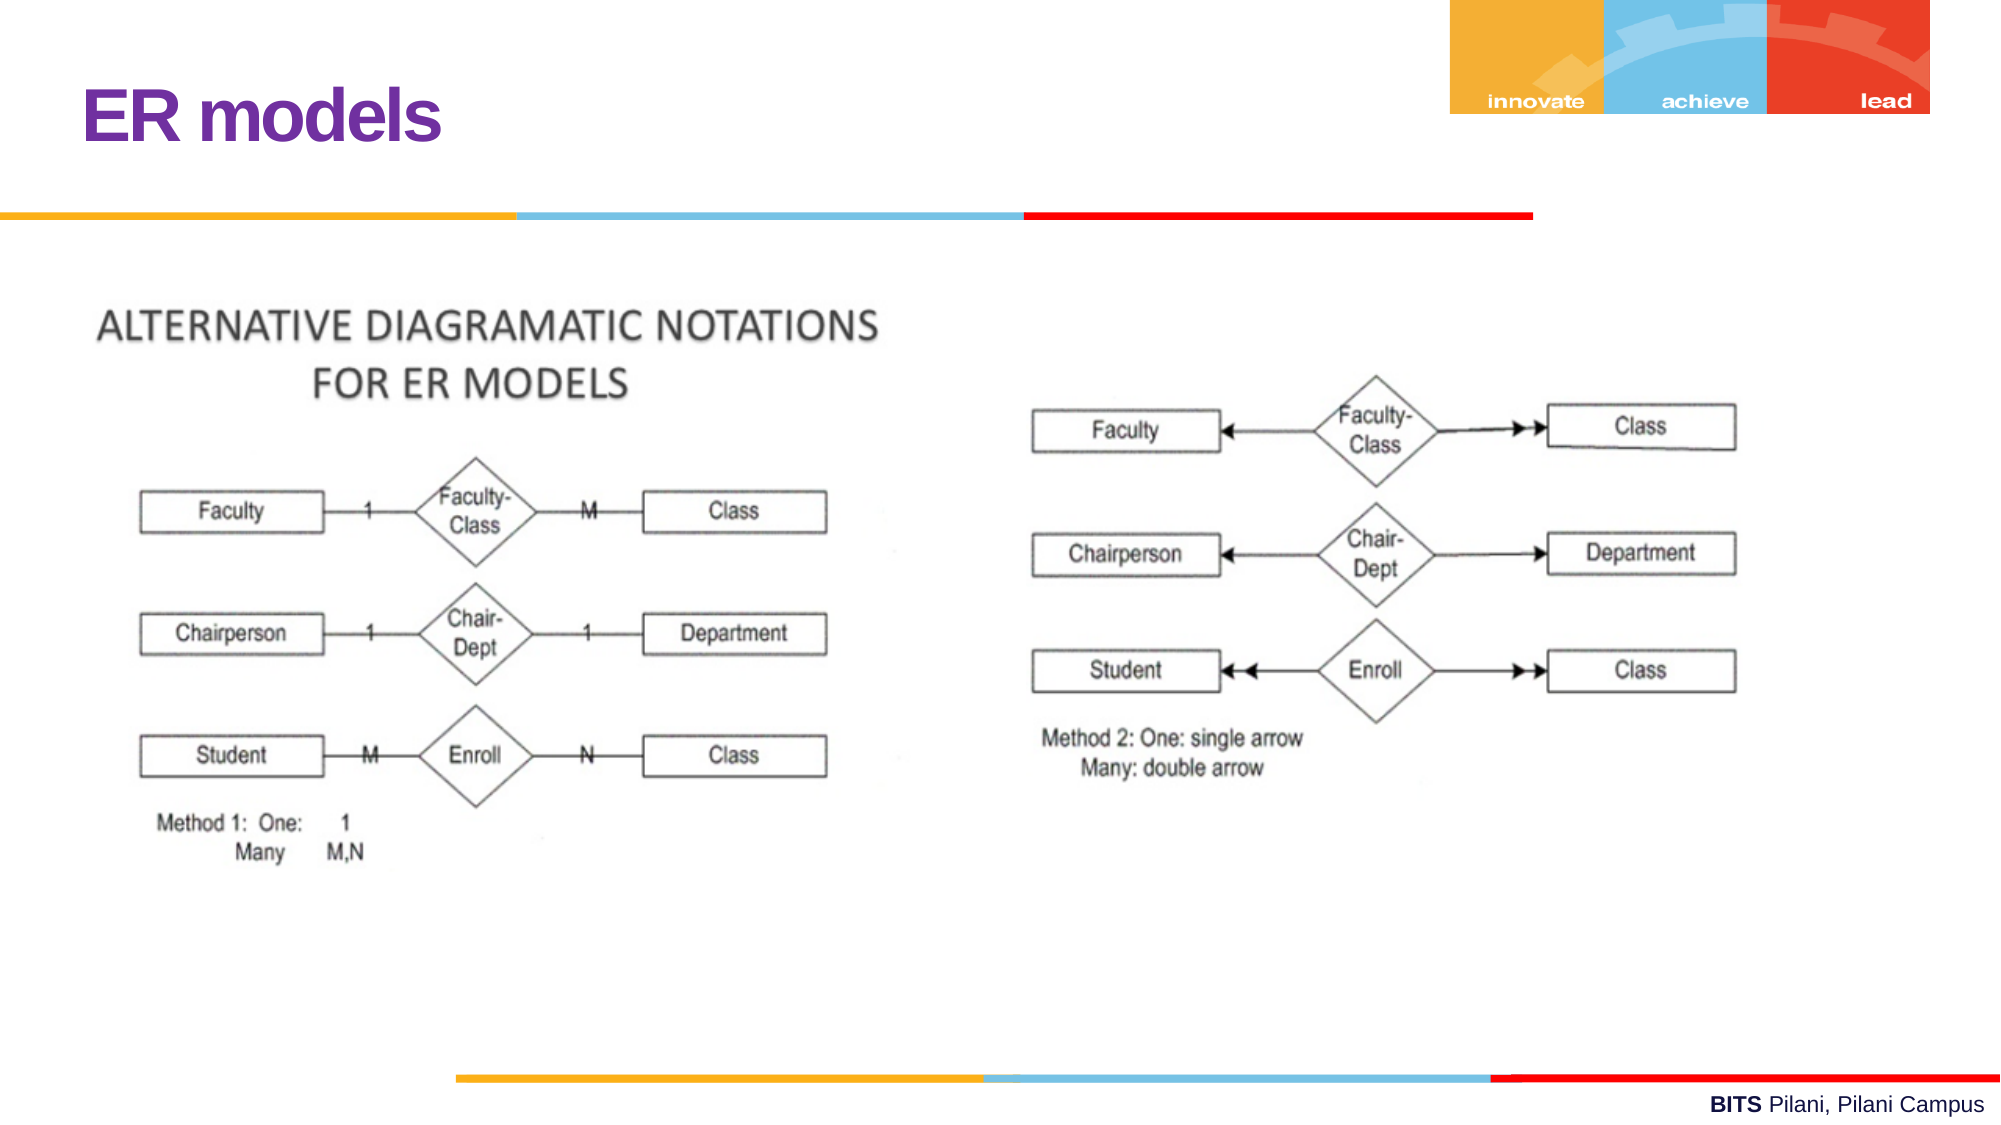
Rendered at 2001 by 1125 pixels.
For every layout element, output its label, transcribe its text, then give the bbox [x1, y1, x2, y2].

picture [1449, 0, 1930, 114]
picture [1026, 352, 1764, 811]
list ER models [66, 24, 1450, 213]
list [88, 291, 914, 872]
